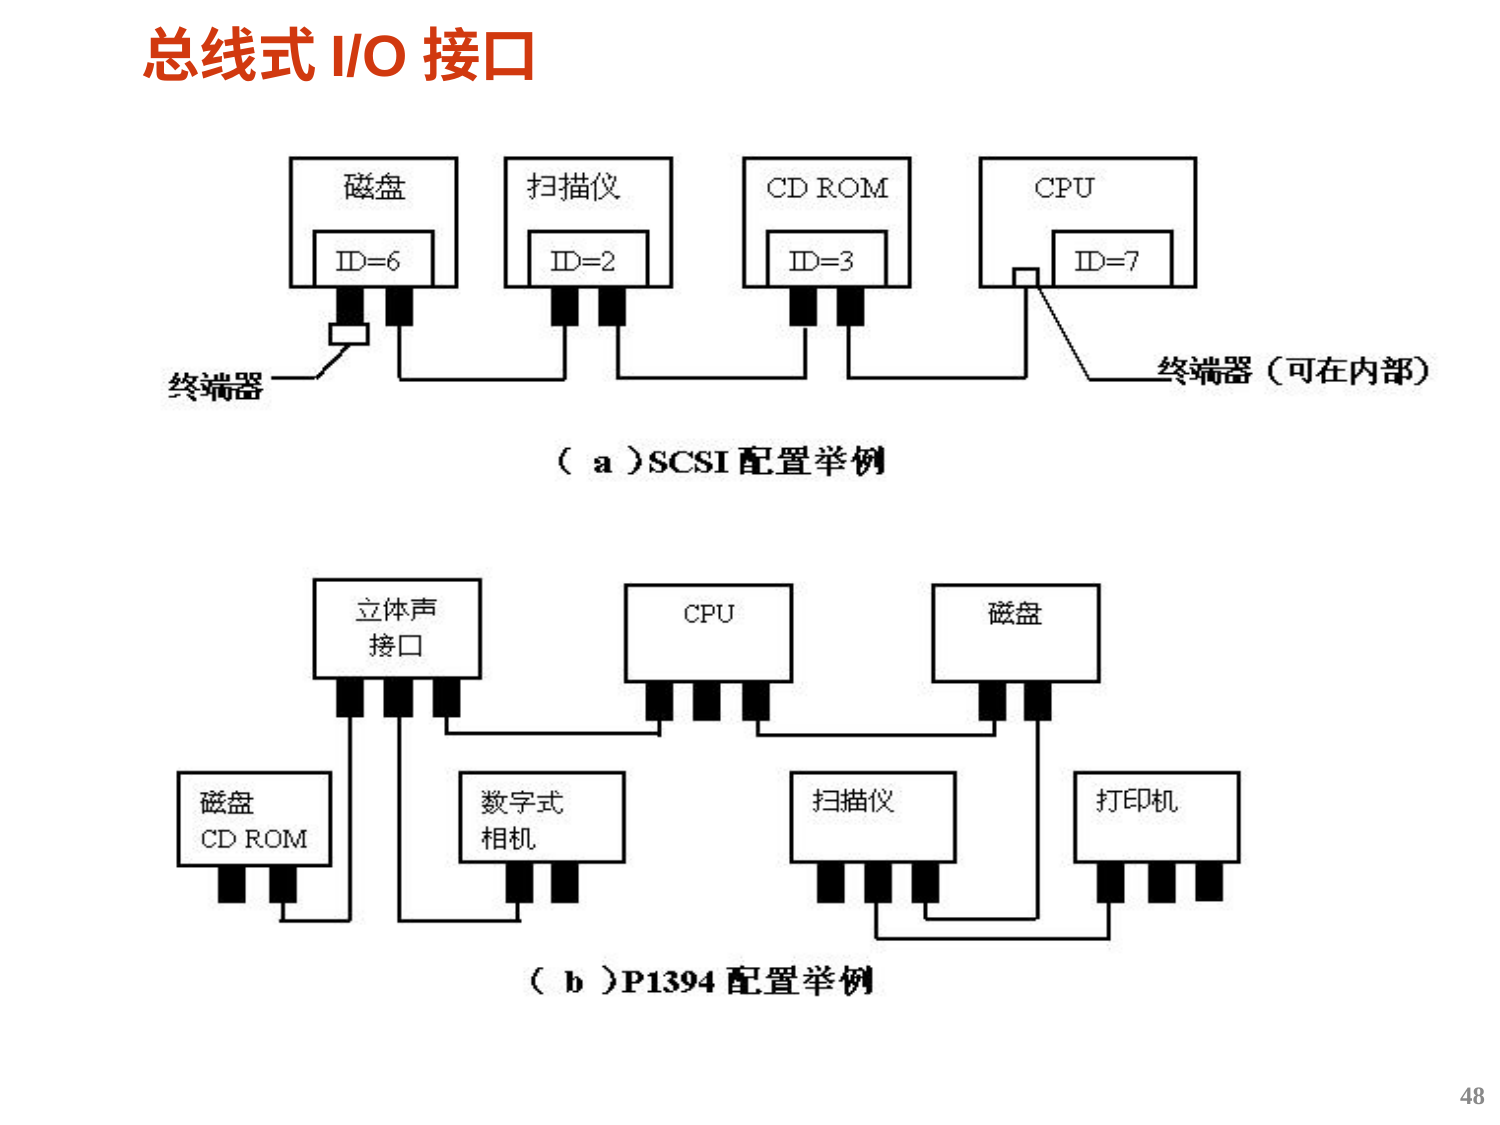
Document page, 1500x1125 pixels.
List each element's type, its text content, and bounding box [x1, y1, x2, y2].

title 总线式I/O接口 [131, 23, 1062, 93]
picture [50, 139, 1456, 1125]
slide_number 48 [1456, 1064, 1500, 1125]
